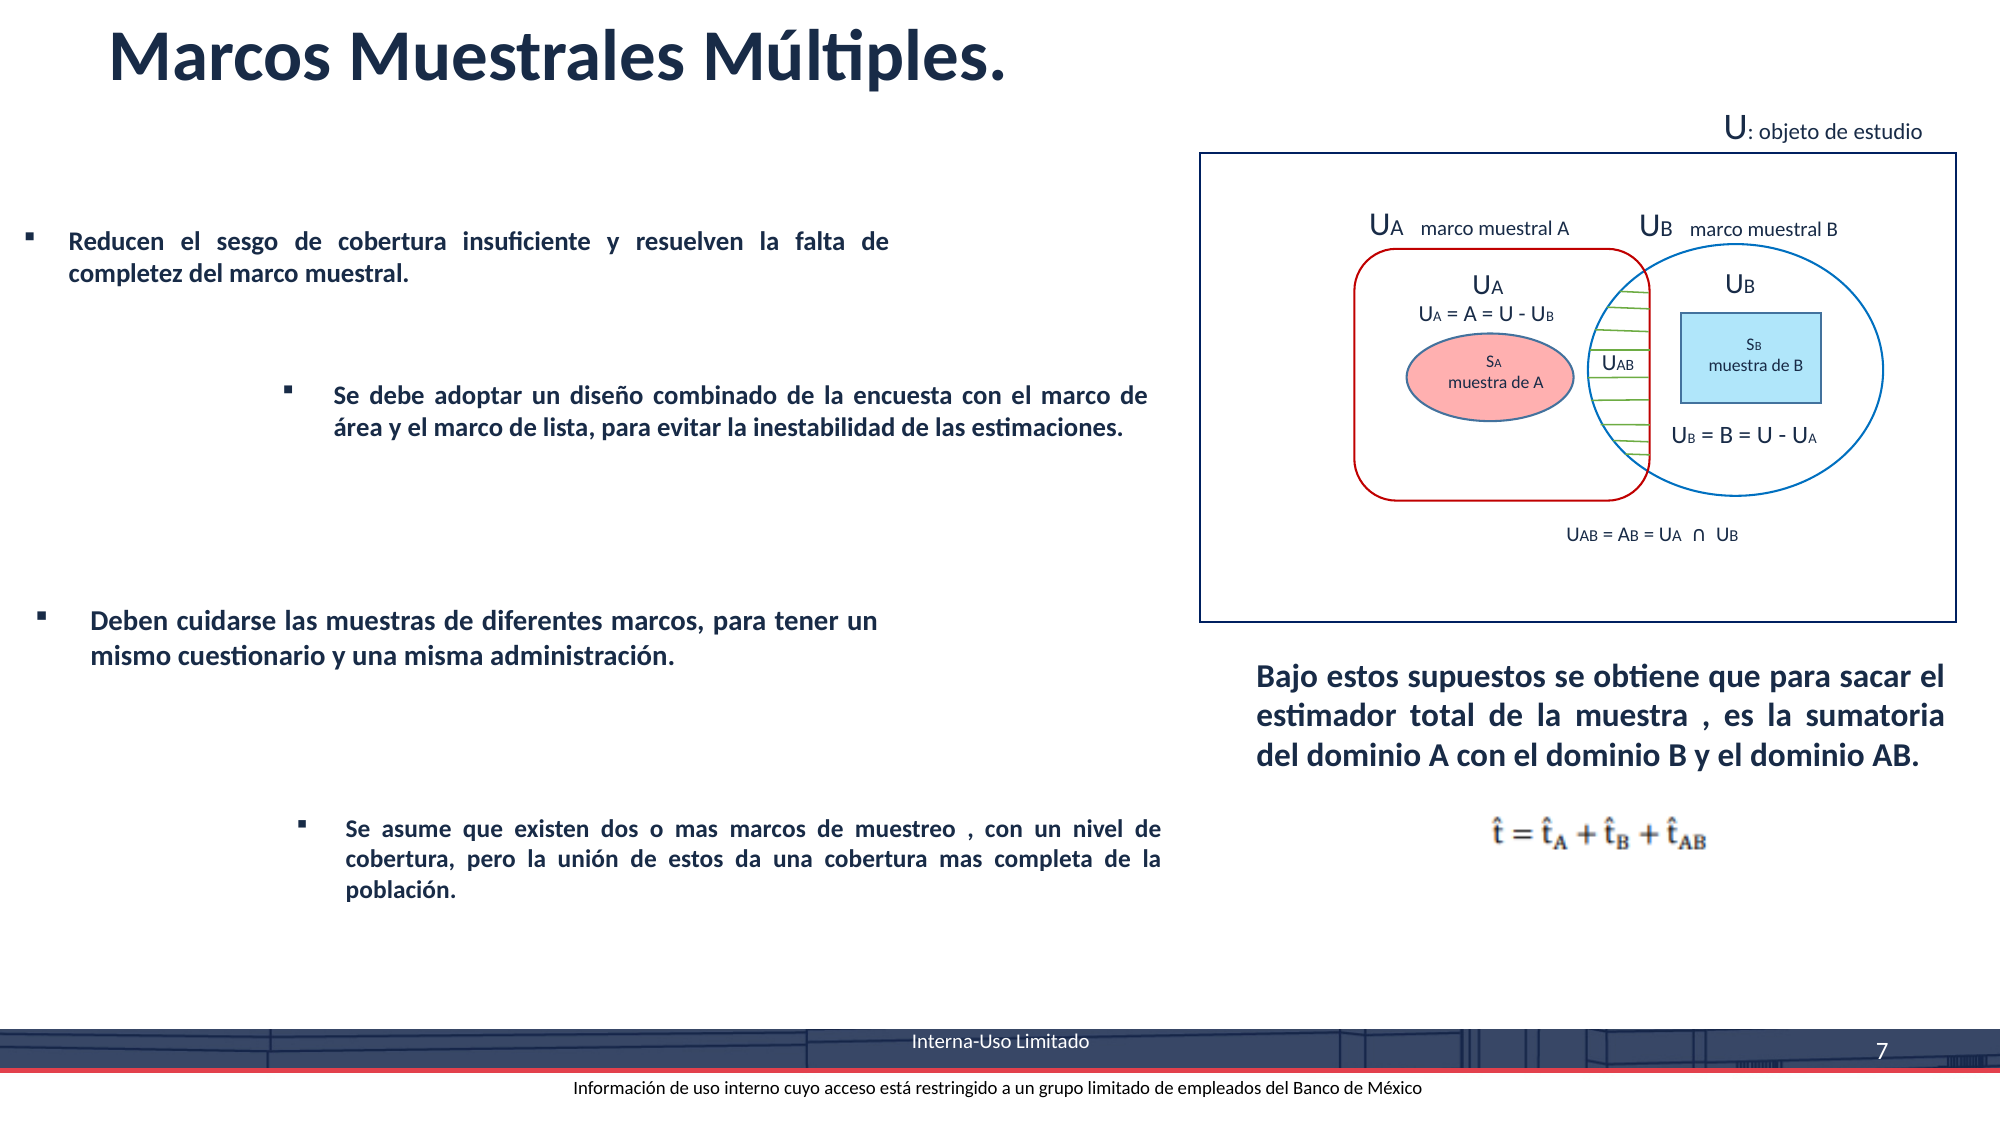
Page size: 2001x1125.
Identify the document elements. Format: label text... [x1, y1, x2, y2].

text_box [1198, 150, 1958, 624]
text_box SA muestra de A [1381, 342, 1611, 400]
text_box UB = B = U - UA [1656, 411, 2000, 457]
text_box Reducen el sesgo de cobertura insuficiente y resuelven la falta de completez del marco muestral. [8, 216, 905, 297]
text_box Bajo estos supuestos se obtiene que para sacar el estimador total de la muestra , es la sumatoria del dominio A con el dominio B y el dominio AB. [1241, 646, 1962, 822]
text_box [1649, 334, 1886, 498]
text_box Deben cuidarse las muestras de diferentes marcos, para tener un mismo cuestionario y una misma administración. [19, 594, 894, 702]
text_box UB marco muestral B [1624, 191, 1900, 252]
text_box Se debe adoptar un diseño combinado de la encuesta con el marco de área y el marco de lista, para evitar la inestabilidad de las estimaciones. [267, 369, 1164, 477]
text_box UB [1710, 256, 1805, 291]
text_box SB muestra de B [1641, 324, 1871, 383]
text_box Marcos Muestrales Múltiples. [93, 0, 1040, 129]
text_box [1352, 246, 1652, 503]
text_box [1415, 400, 1565, 424]
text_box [1606, 306, 1650, 310]
footer Interna-Uso Limitado Información de uso interno cuyo acceso está restringido a un grupo limitado de empleados del Banco de México [0, 1031, 1998, 1091]
text_box UA marco muestral A [1354, 190, 1608, 251]
text_box Se asume que existen dos o mas marcos de muestreo , con un nivel de cobertura, pero la unión de estos da una cobertura mas completa de la población. [281, 804, 1178, 912]
text_box UAB = AB = UA ∩ UB [1551, 512, 2000, 553]
text_box [1435, 334, 1545, 342]
picture [0, 1029, 2000, 1068]
text_box UA [1457, 258, 1552, 291]
text_box UAB [1587, 339, 1651, 383]
text_box [1805, 256, 1854, 291]
text_box [1679, 383, 1823, 405]
text_box U: objeto de estudio [1708, 94, 2000, 155]
text_box [1646, 252, 1804, 291]
picture [1471, 810, 1732, 866]
text_box UA = A = U - UB [1403, 291, 2000, 334]
picture [0, 1073, 2000, 1116]
